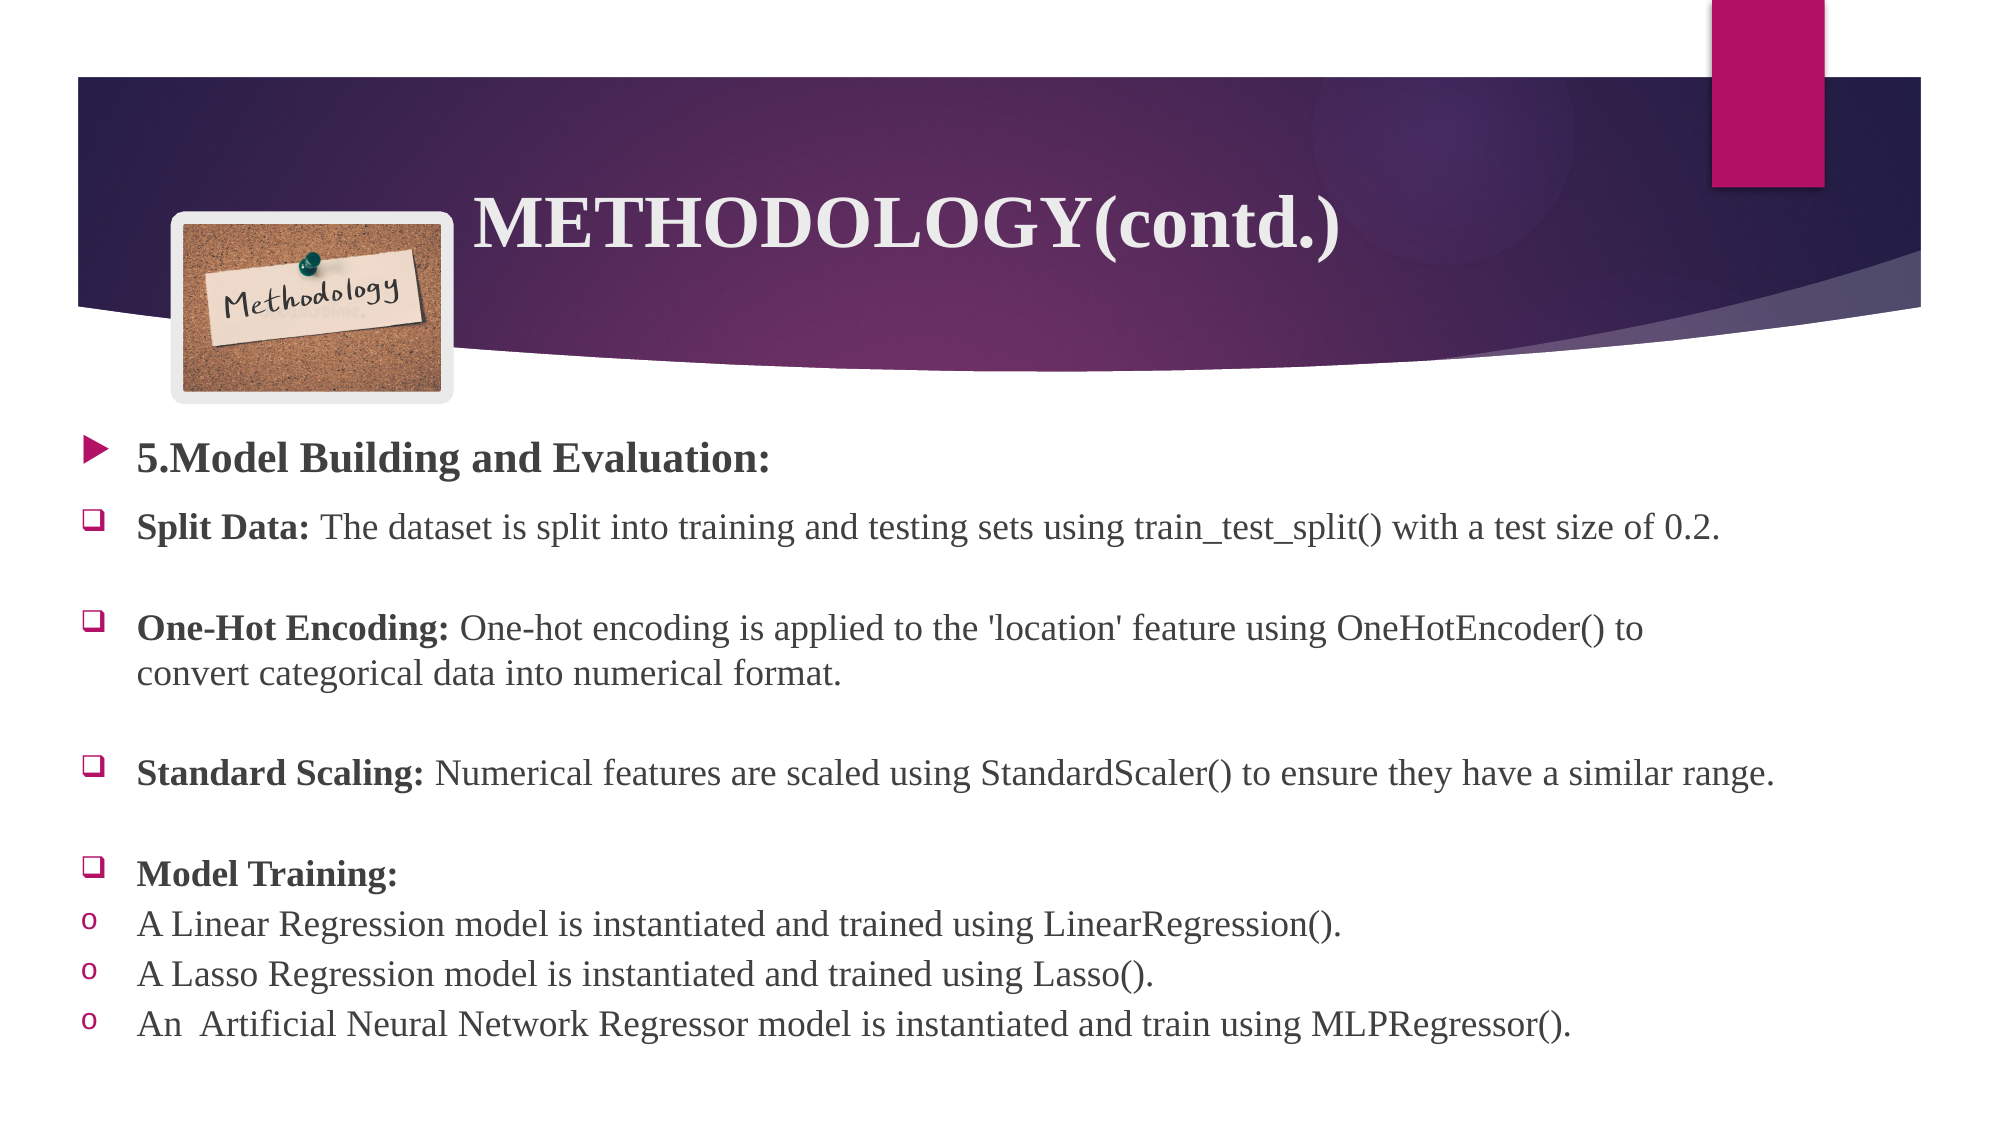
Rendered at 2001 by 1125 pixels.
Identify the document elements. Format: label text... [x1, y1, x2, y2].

list 5.Model Building and Evaluation: Split Data: The dataset is split into training and testing sets using train_test_split() with a test size of 0.2. One-Hot Encoding: One-hot encoding is applied to the 'location' feature using OneHotEncoder() to convert categorical data into numerical format. Standard Scaling: Numerical features are scaled using StandardScaler() to ensure they have a similar range. Model Training: A Linear Regression model is instantiated and trained using LinearRegression(). A Lasso Regression model is instantiated and trained using Lasso(). An Artificial Neural Network Regressor model is instantiated and train using MLPRegressor(). [65, 420, 1897, 1059]
title METHODOLOGY(contd.) [189, 159, 1627, 276]
picture [176, 217, 448, 399]
